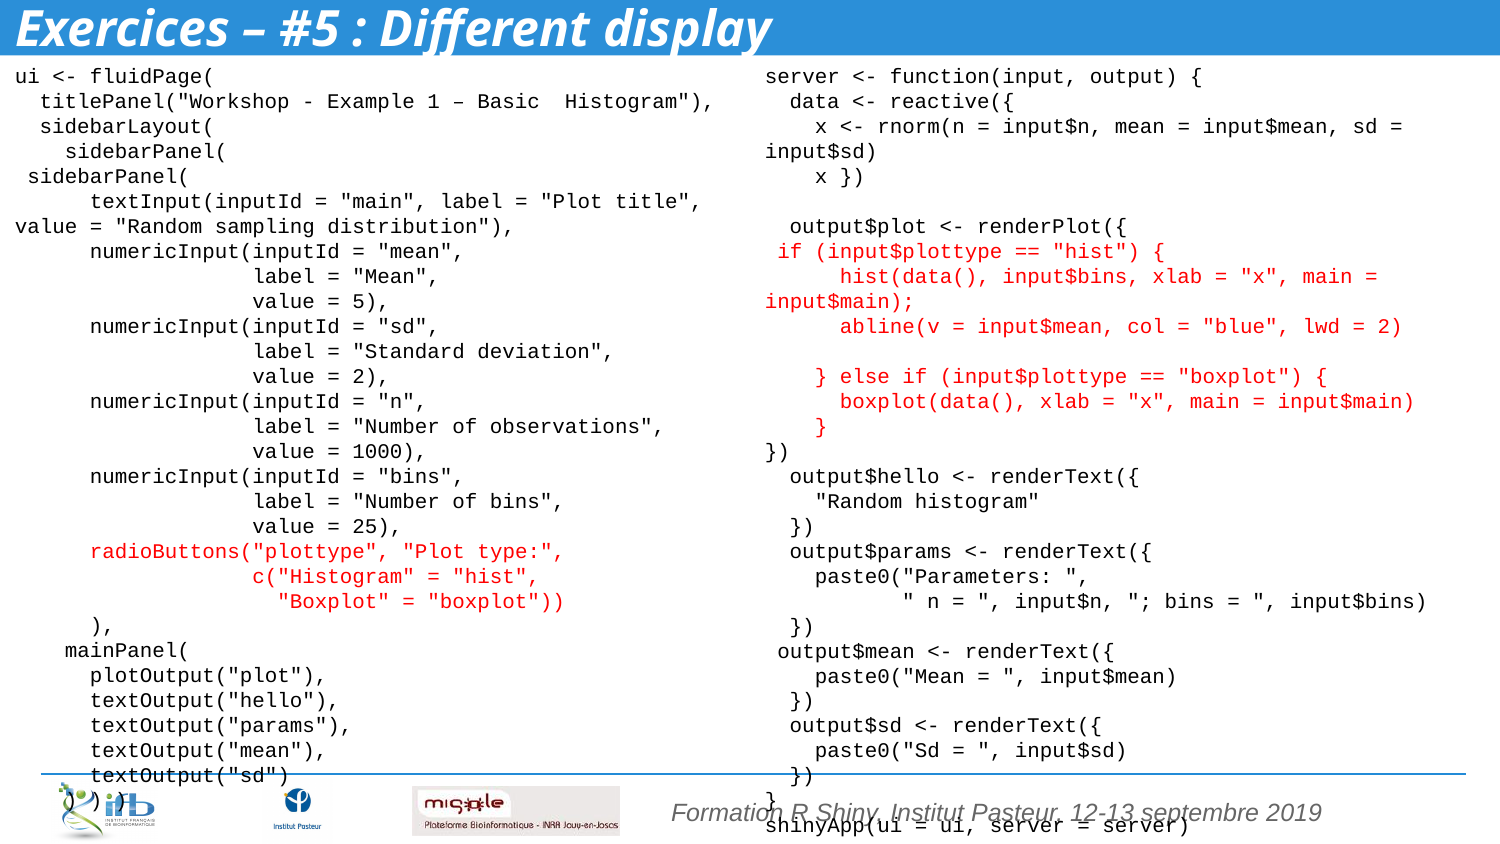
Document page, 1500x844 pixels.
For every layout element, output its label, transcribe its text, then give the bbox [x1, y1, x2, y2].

picture [51, 820, 158, 843]
picture [262, 820, 333, 844]
text_box ui <- fluidPage( titlePanel("Workshop - Example 1 – Basic Histogram"), sidebarLayout( sidebarPanel( sidebarPanel( textInput(inputId = "main", label = "Plot title", value = "Random sampling distribution"), numericInput(inputId = "mean", label = "Mean", value = 5), numericInput(inputId = "sd", label = "Standard deviation", value = 2), numericInput(inputId = "n", label = "Number of observations", value = 1000), numericInput(inputId = "bins", label = "Number of bins", value = 25), radioButtons("plottype", "Plot type:", c("Histogram" = "hist", "Boxplot" = "boxplot")) ), mainPanel( plotOutput("plot"), textOutput("hello"), textOutput("params"), textOutput("mean"), textOutput("sd") ) ) ) [0, 55, 749, 820]
title Exercices – #5 : Different display [0, 0, 1500, 55]
picture [412, 820, 620, 836]
text_box server <- function(input, output) { data <- reactive({ x <- rnorm(n = input$n, mean = input$mean, sd = input$sd) x }) output$plot <- renderPlot({ if (input$plottype == "hist") { hist(data(), input$bins, xlab = "x", main = input$main); abline(v = input$mean, col = "blue", lwd = 2) } else if (input$plottype == "boxplot") { boxplot(data(), xlab = "x", main = input$main) } }) output$hello <- renderText({ "Random histogram" }) output$params <- renderText({ paste0("Parameters: ", " n = ", input$n, "; bins = ", input$bins) }) output$mean <- renderText({ paste0("Mean = ", input$mean) }) output$sd <- renderText({ paste0("Sd = ", input$sd) }) } shinyApp(ui = ui, server = server) [749, 55, 1500, 844]
